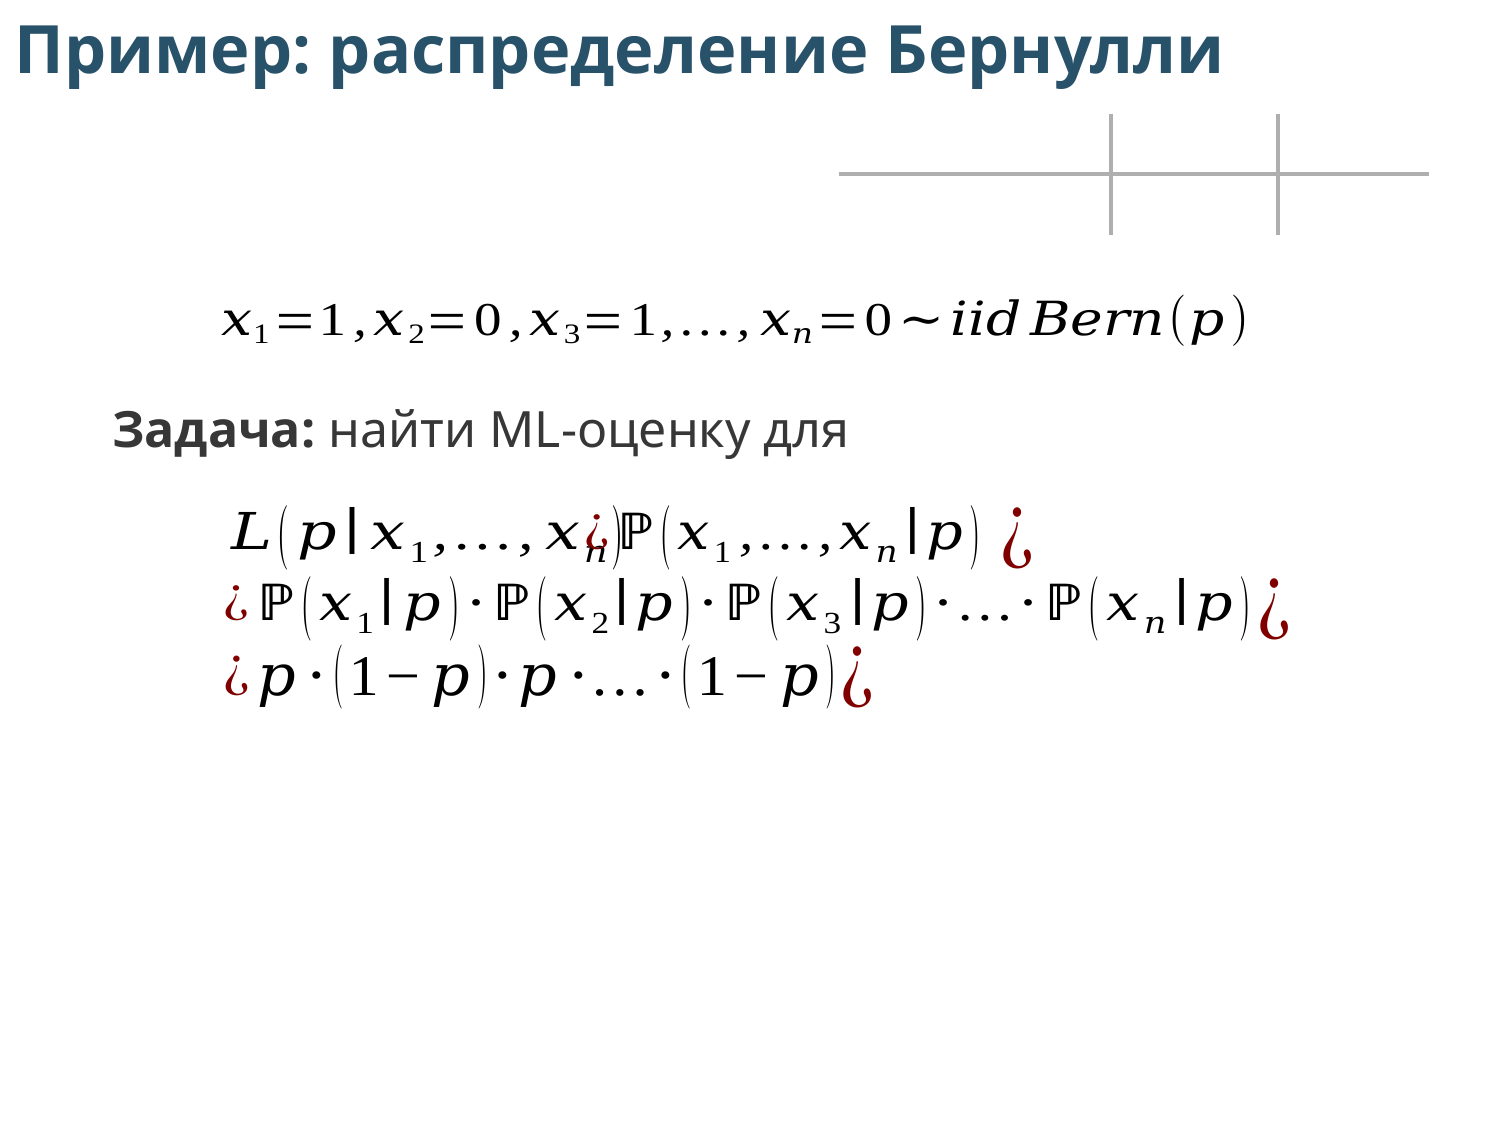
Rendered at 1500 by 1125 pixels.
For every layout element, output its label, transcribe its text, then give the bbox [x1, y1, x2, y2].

text_box Пример: распределение Бернулли [0, 0, 1500, 96]
